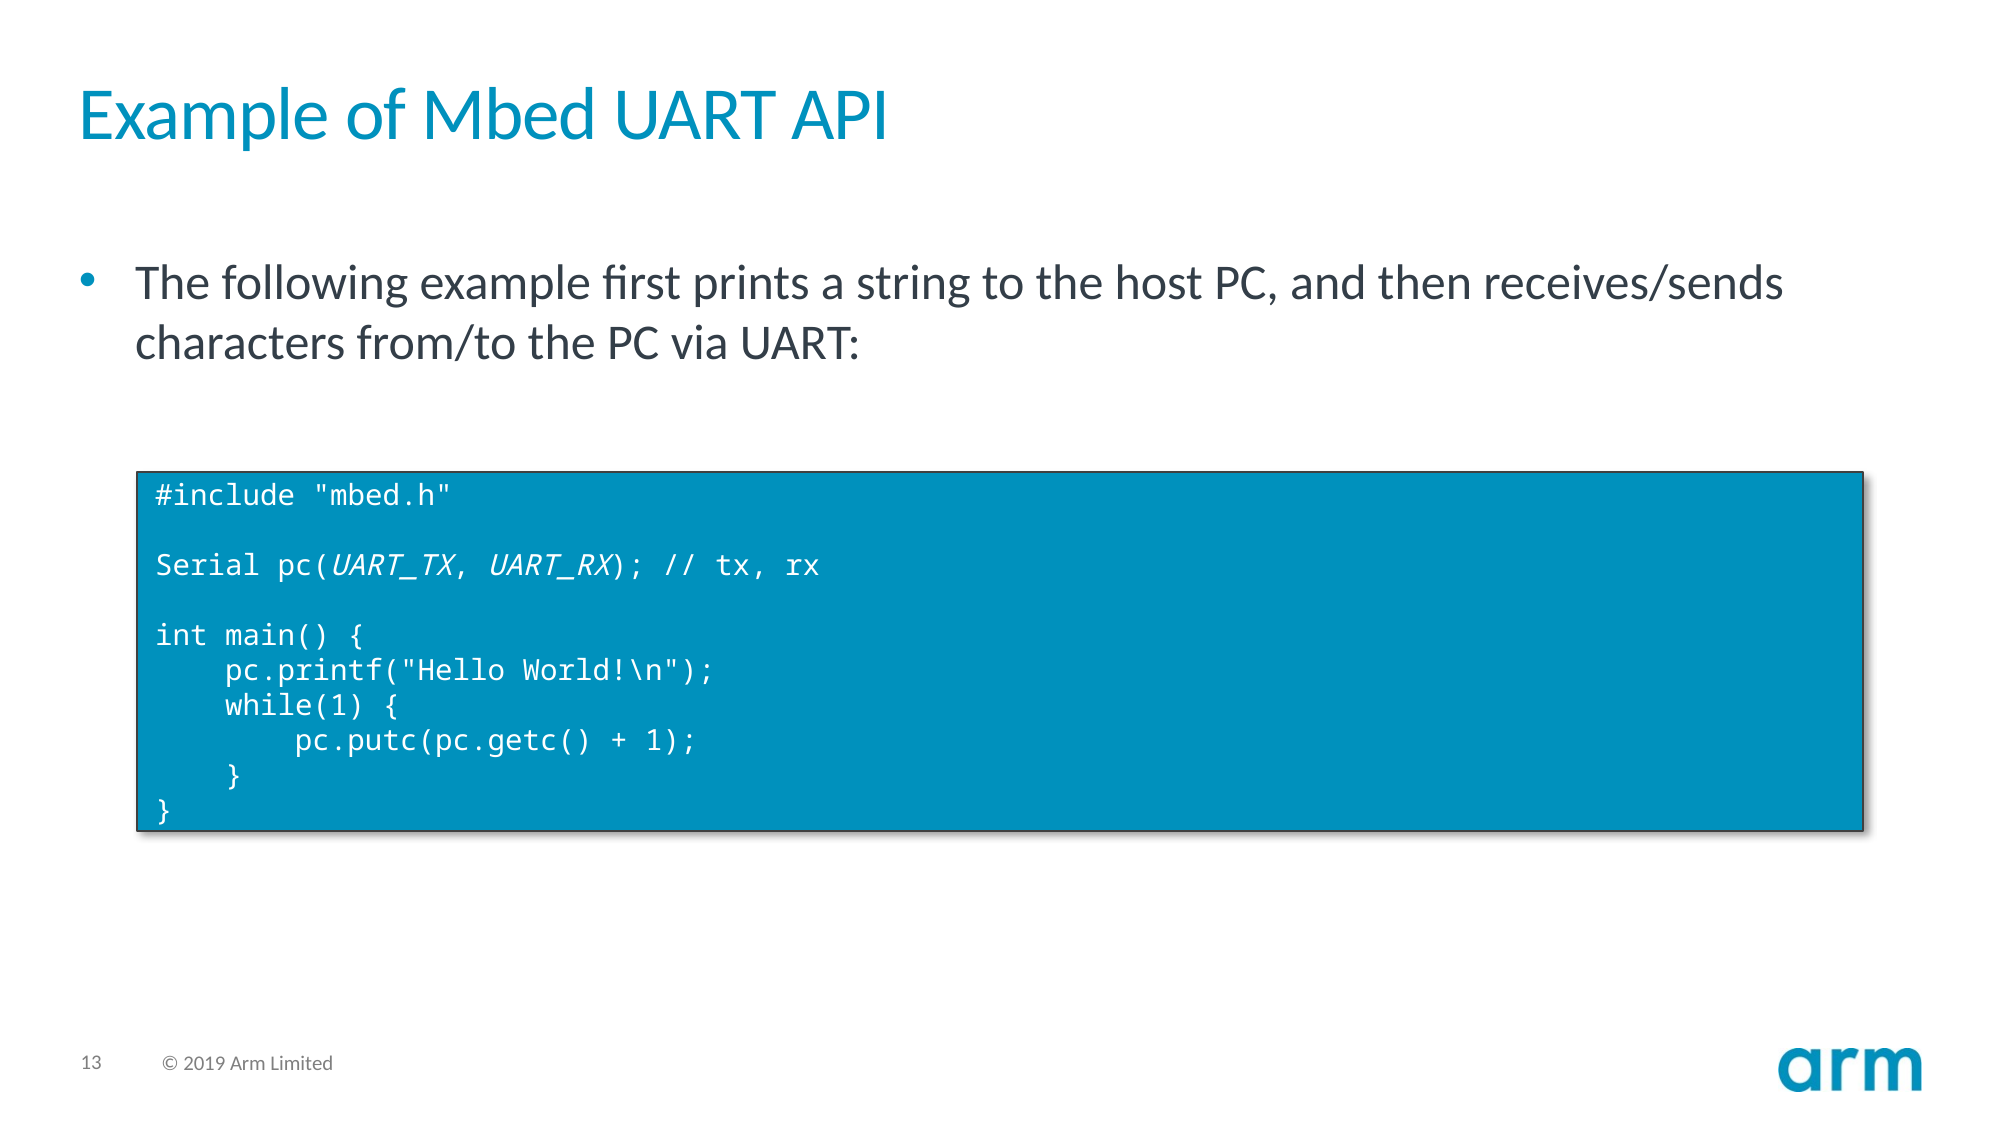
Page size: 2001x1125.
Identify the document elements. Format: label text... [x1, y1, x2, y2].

picture [1778, 1048, 1794, 1067]
picture [1889, 1048, 1903, 1053]
text_box #include "mbed.h" Serial pc(UART_TX, UART_RX); // tx, rx int main() { pc.printf("Hello World!\n"); while(1) { pc.putc(pc.getc() + 1); } } [137, 471, 1863, 832]
picture [1788, 1056, 1812, 1083]
picture [1911, 1048, 1922, 1062]
picture [1803, 1048, 1922, 1092]
title Example of Mbed UART API [78, 78, 1922, 186]
picture [1778, 1072, 1794, 1092]
list The following example first prints a string to the host PC, and then receives/sends characters from/to the PC via UART: [78, 192, 1922, 1004]
